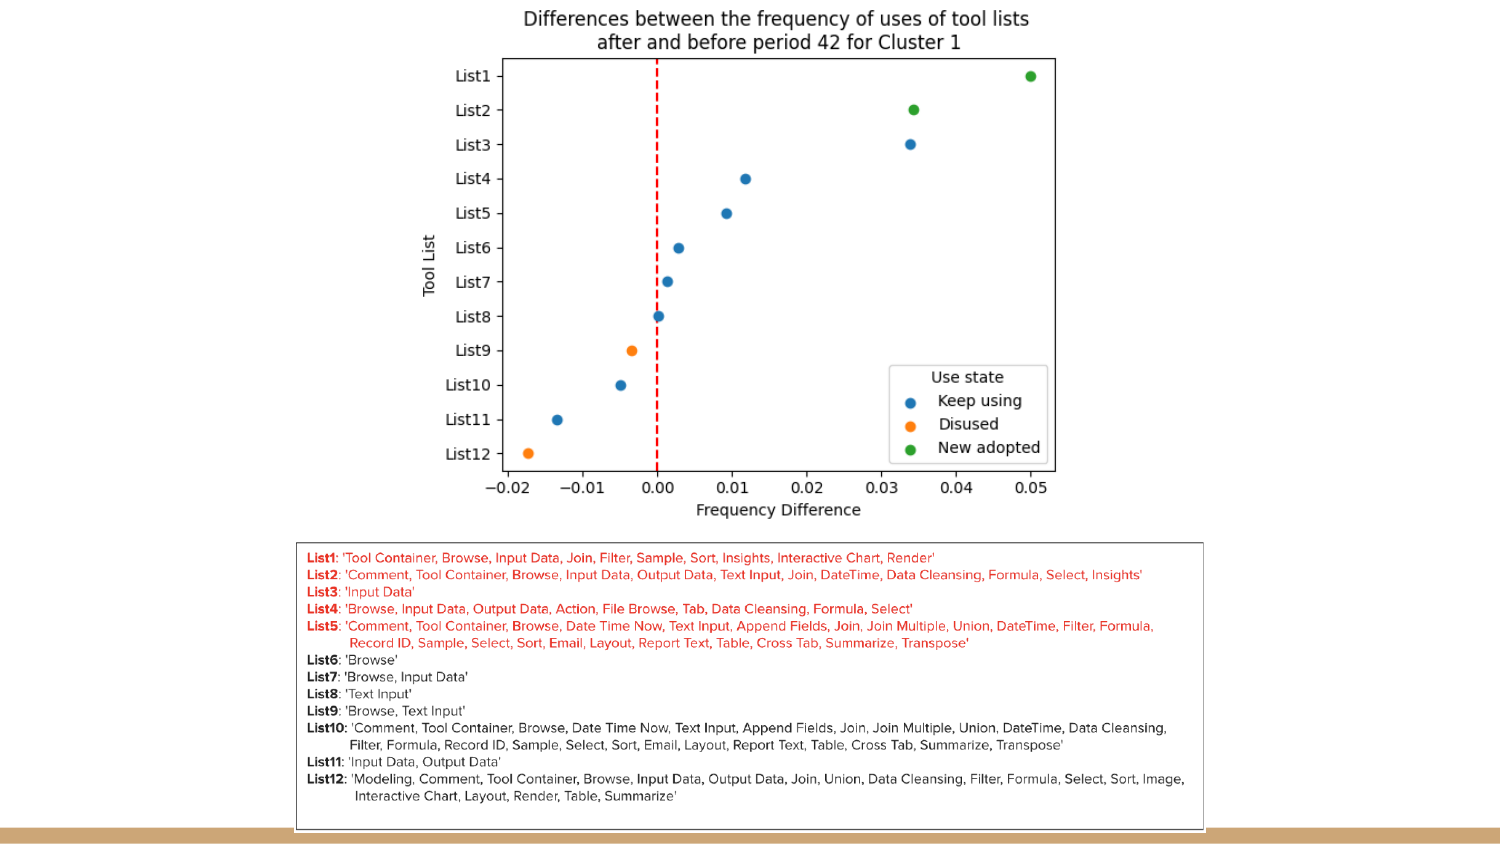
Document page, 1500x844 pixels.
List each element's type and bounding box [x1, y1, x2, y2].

picture [294, 541, 1206, 833]
picture [412, 0, 1066, 530]
